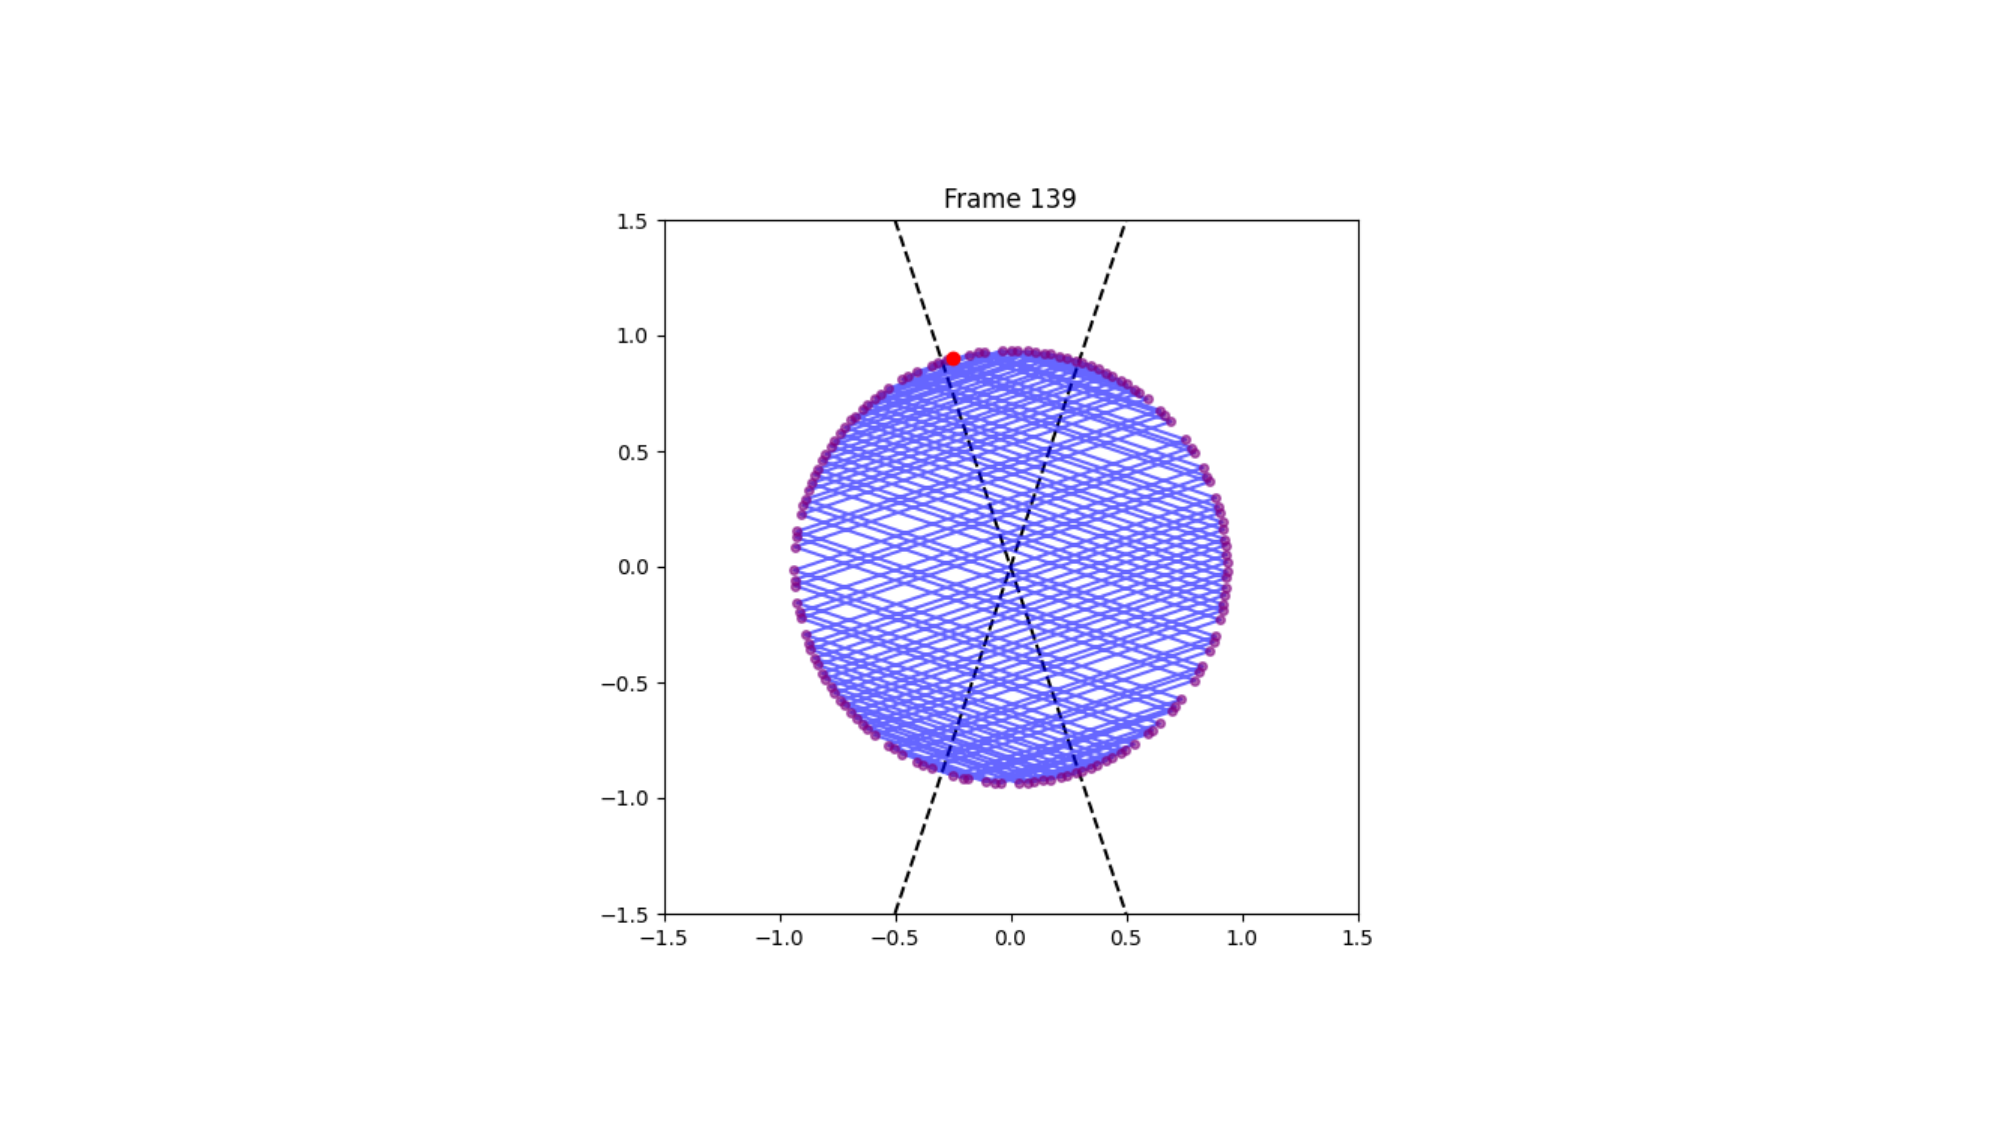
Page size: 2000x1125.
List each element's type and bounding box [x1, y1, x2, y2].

picture [549, 112, 1450, 1013]
